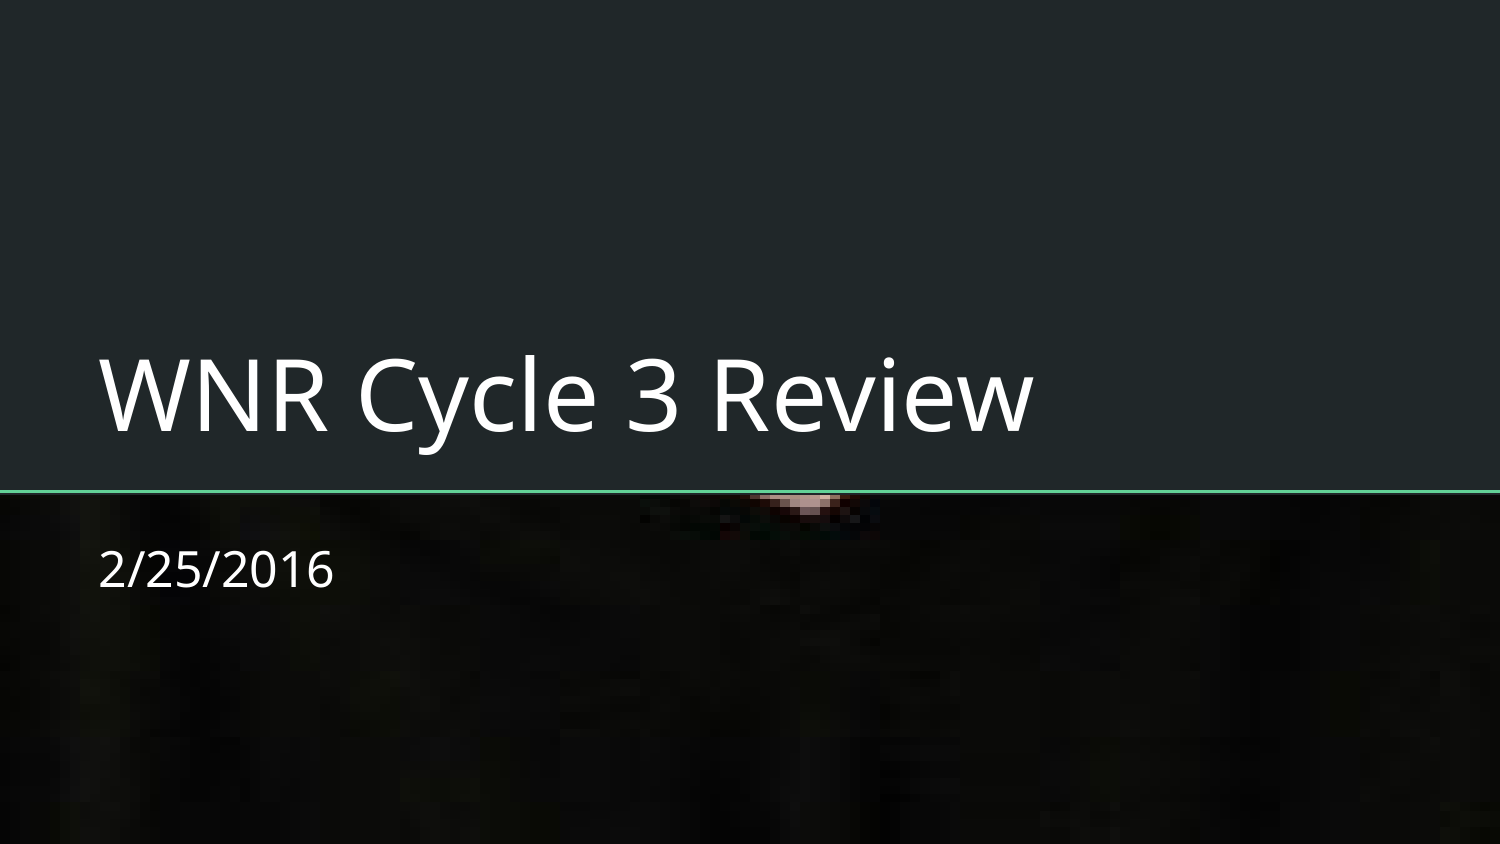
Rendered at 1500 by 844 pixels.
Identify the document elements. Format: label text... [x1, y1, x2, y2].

picture [0, 495, 1500, 844]
title WNR Cycle 3 Review [83, 206, 1417, 467]
